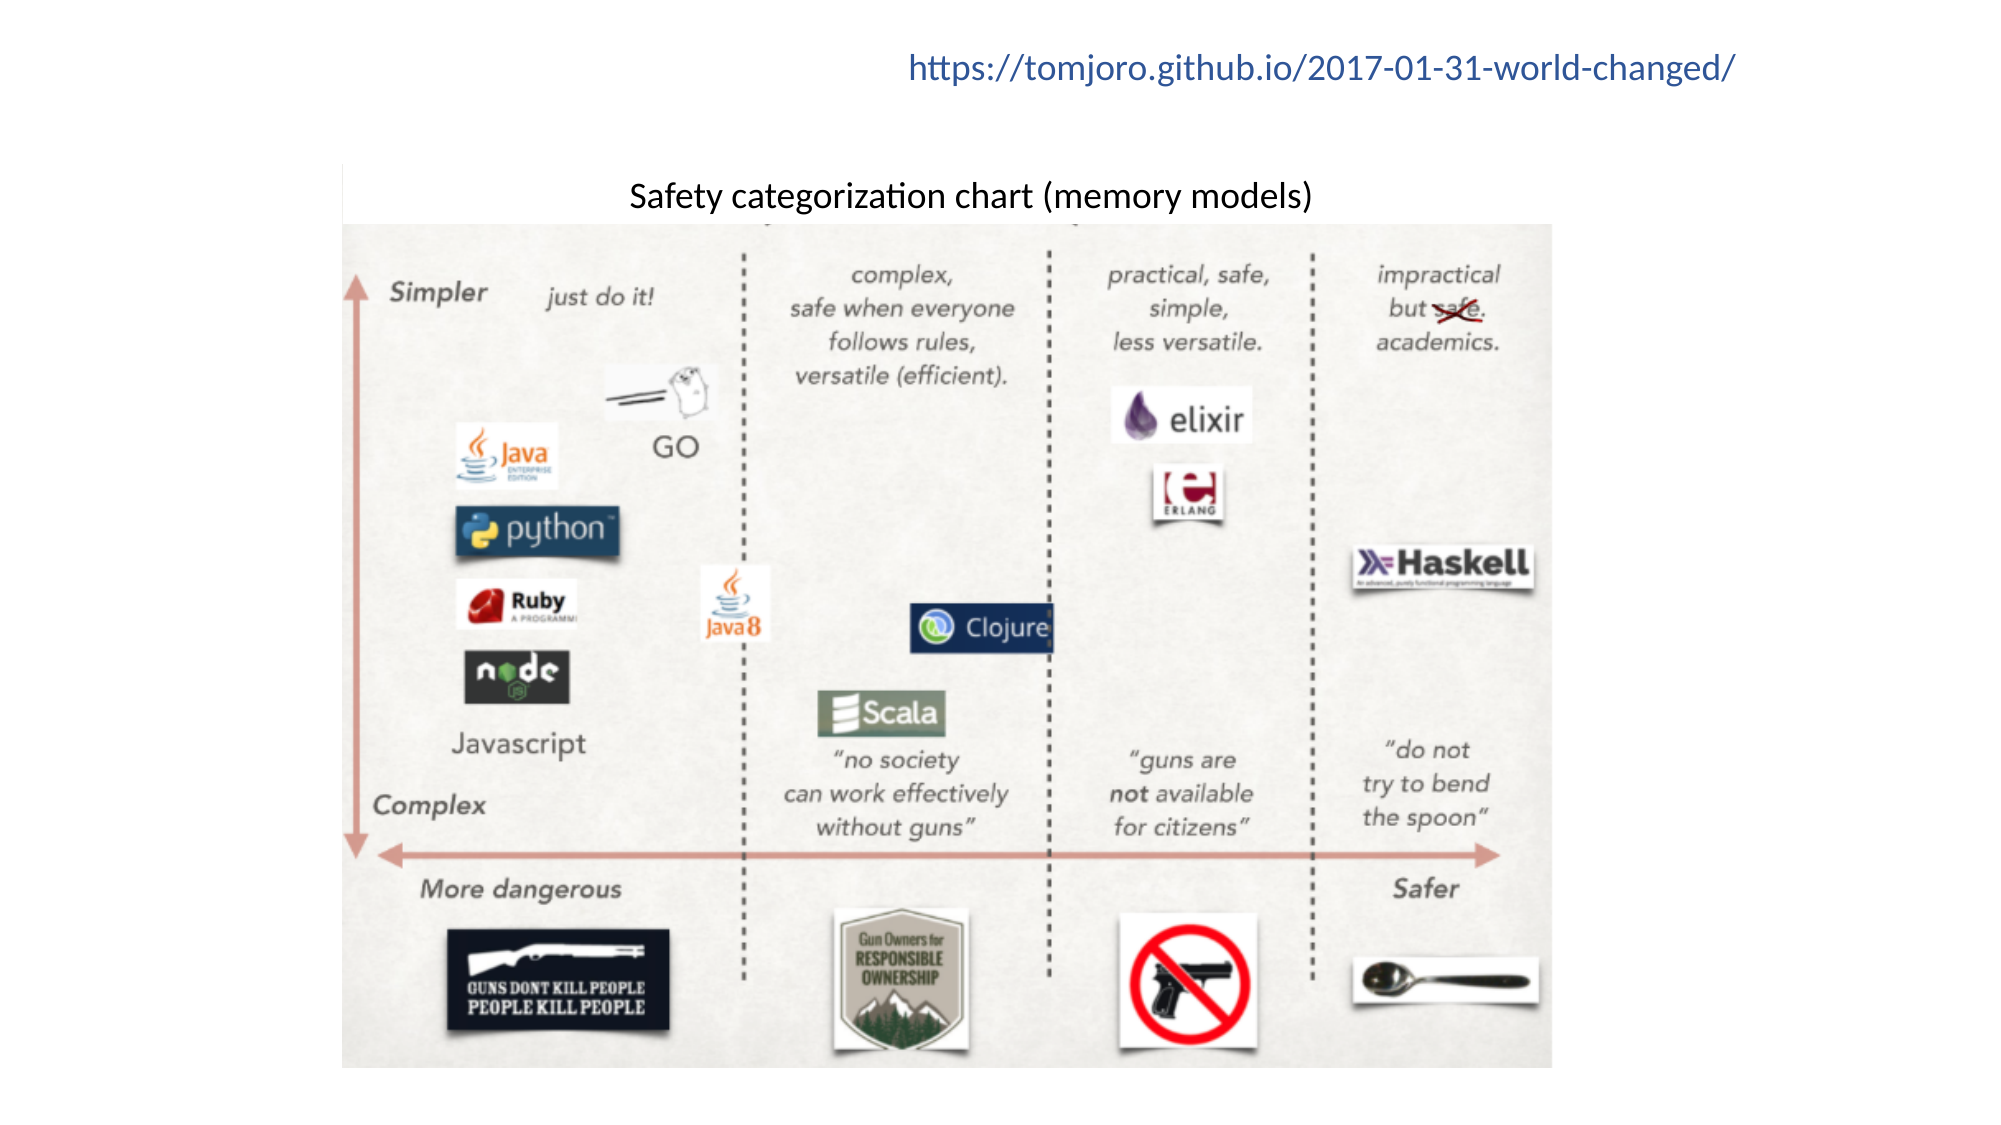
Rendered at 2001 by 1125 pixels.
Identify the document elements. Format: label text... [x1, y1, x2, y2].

text_box https://tomjoro.github.io/2017-01-31-world-changed/ [818, 35, 1752, 95]
picture [342, 164, 1554, 1068]
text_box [997, 555, 1072, 591]
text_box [1428, 297, 1486, 327]
